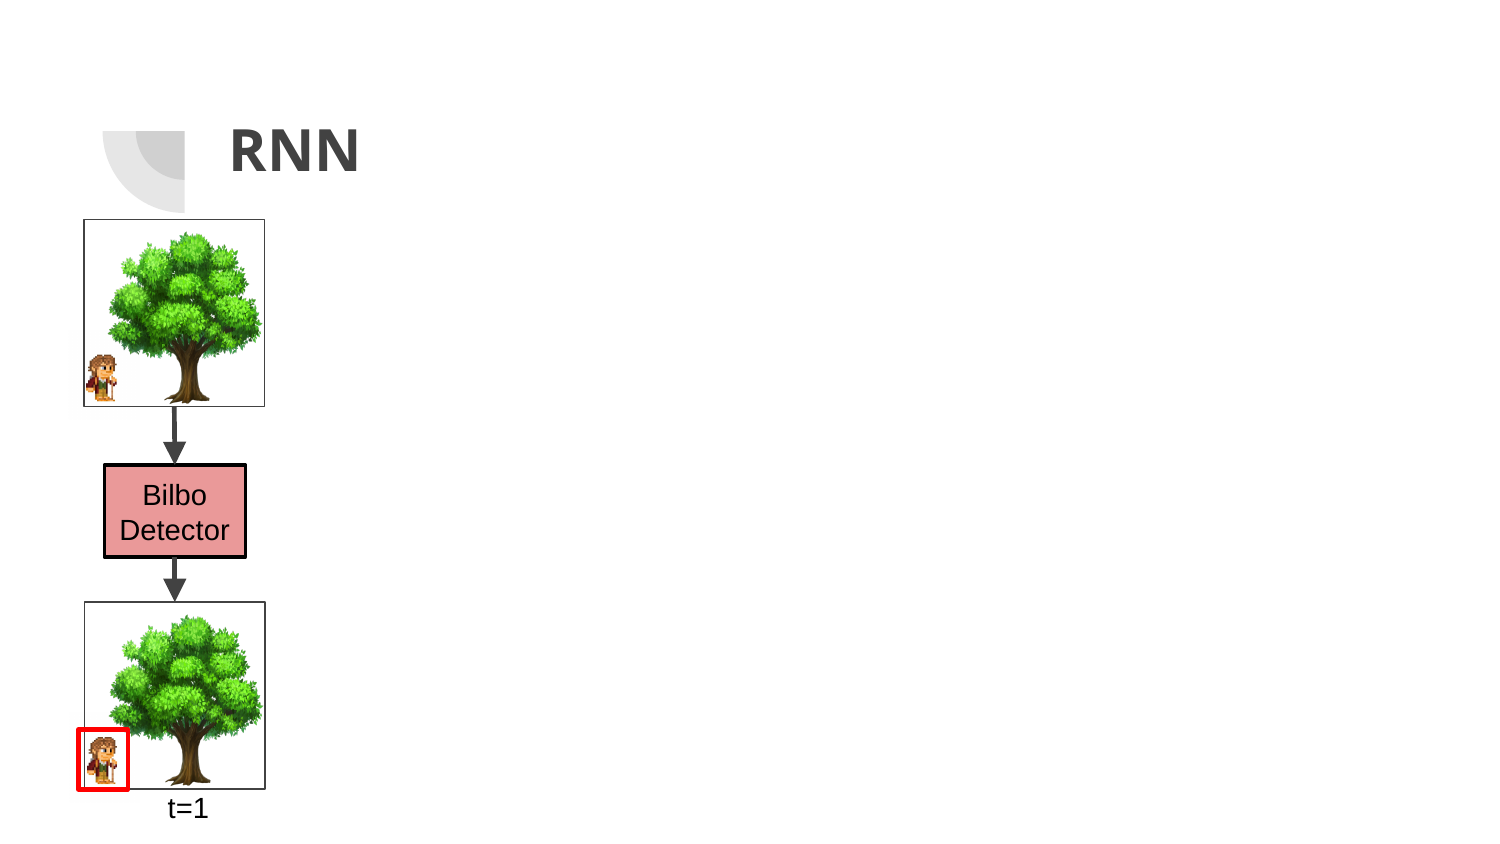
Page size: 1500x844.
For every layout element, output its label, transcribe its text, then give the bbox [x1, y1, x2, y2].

title RNN [213, 98, 1368, 263]
text_box t=1 [126, 811, 251, 844]
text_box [69, 601, 266, 803]
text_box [68, 219, 265, 421]
text_box Bilbo Detector [104, 465, 246, 557]
